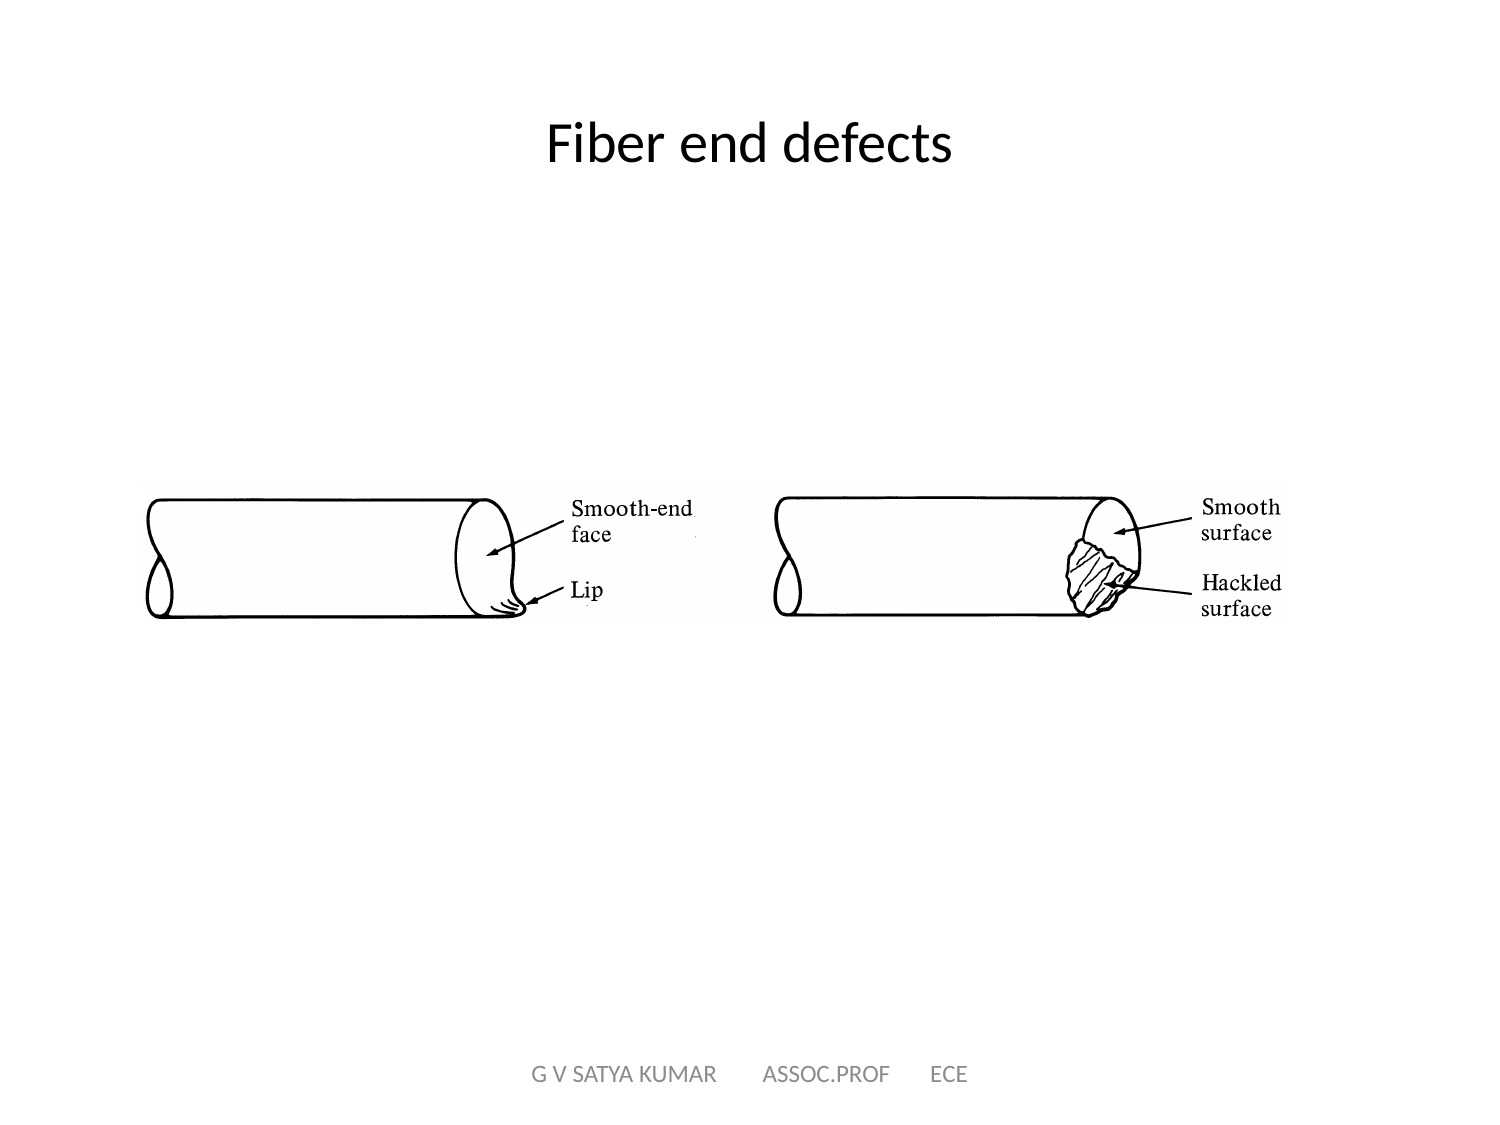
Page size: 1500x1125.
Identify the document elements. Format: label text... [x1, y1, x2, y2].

title Fiber end defects [75, 45, 1425, 233]
footer G V SATYA KUMAR ASSOC.PROF ECE [512, 1042, 988, 1103]
picture [137, 487, 1288, 626]
